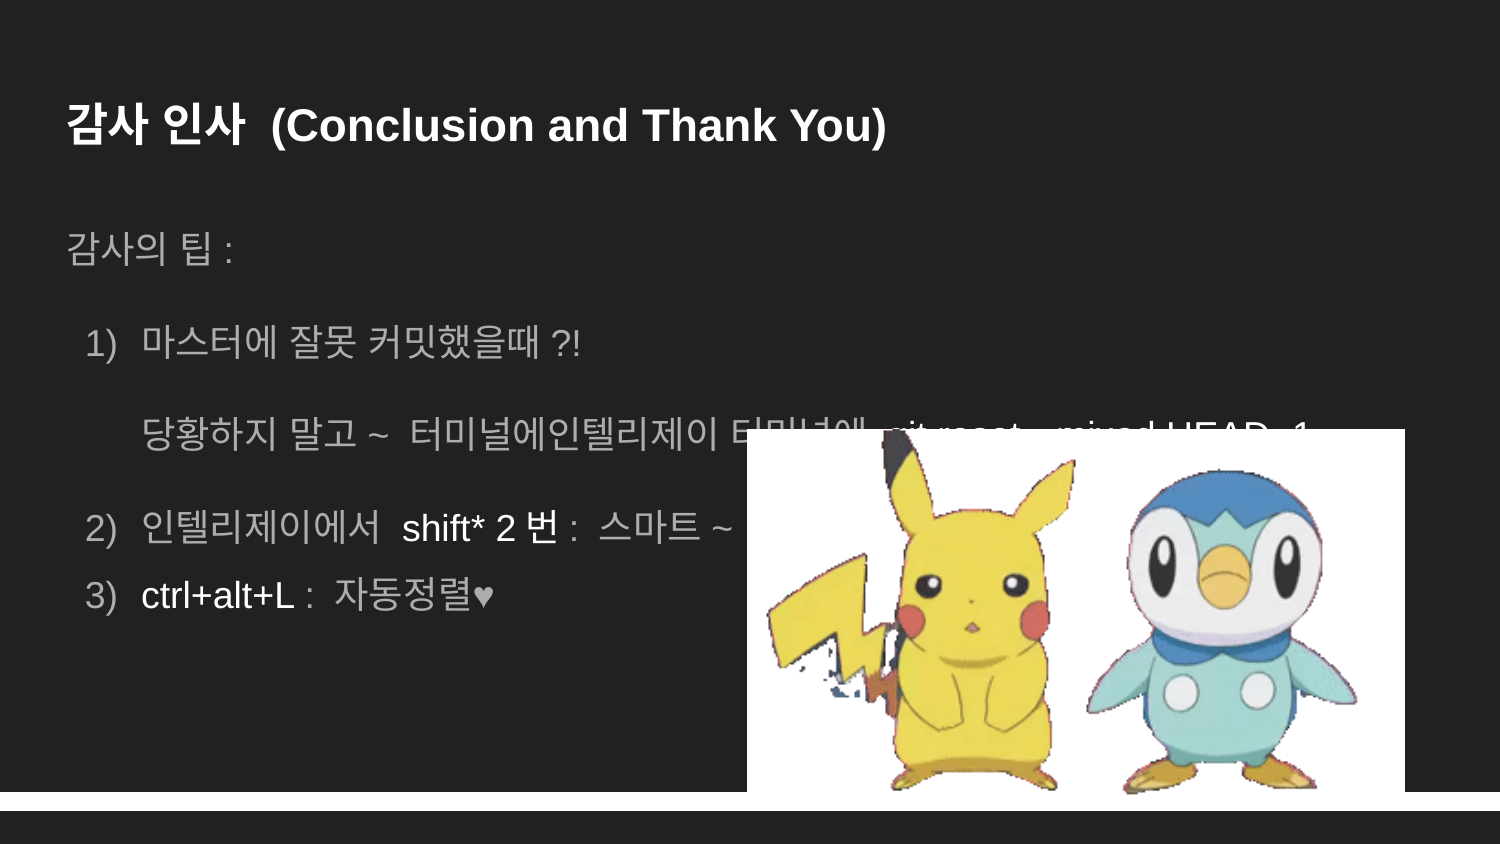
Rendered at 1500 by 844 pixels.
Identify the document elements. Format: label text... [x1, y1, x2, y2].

title 감사 인사 (Conclusion and Thank You) [51, 72, 1449, 167]
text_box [0, 428, 1500, 802]
list 감사의 팁: 마스터에 잘못 커밋했을때?! 당황하지 말고~ 터미널에인텔리제이 터미널에 git reset --mixed HEAD~1 인텔리제이에서 shift* 2번: 스마트~ 한 검색 ctrl+alt+L : 자동정렬♥ [51, 189, 1449, 428]
